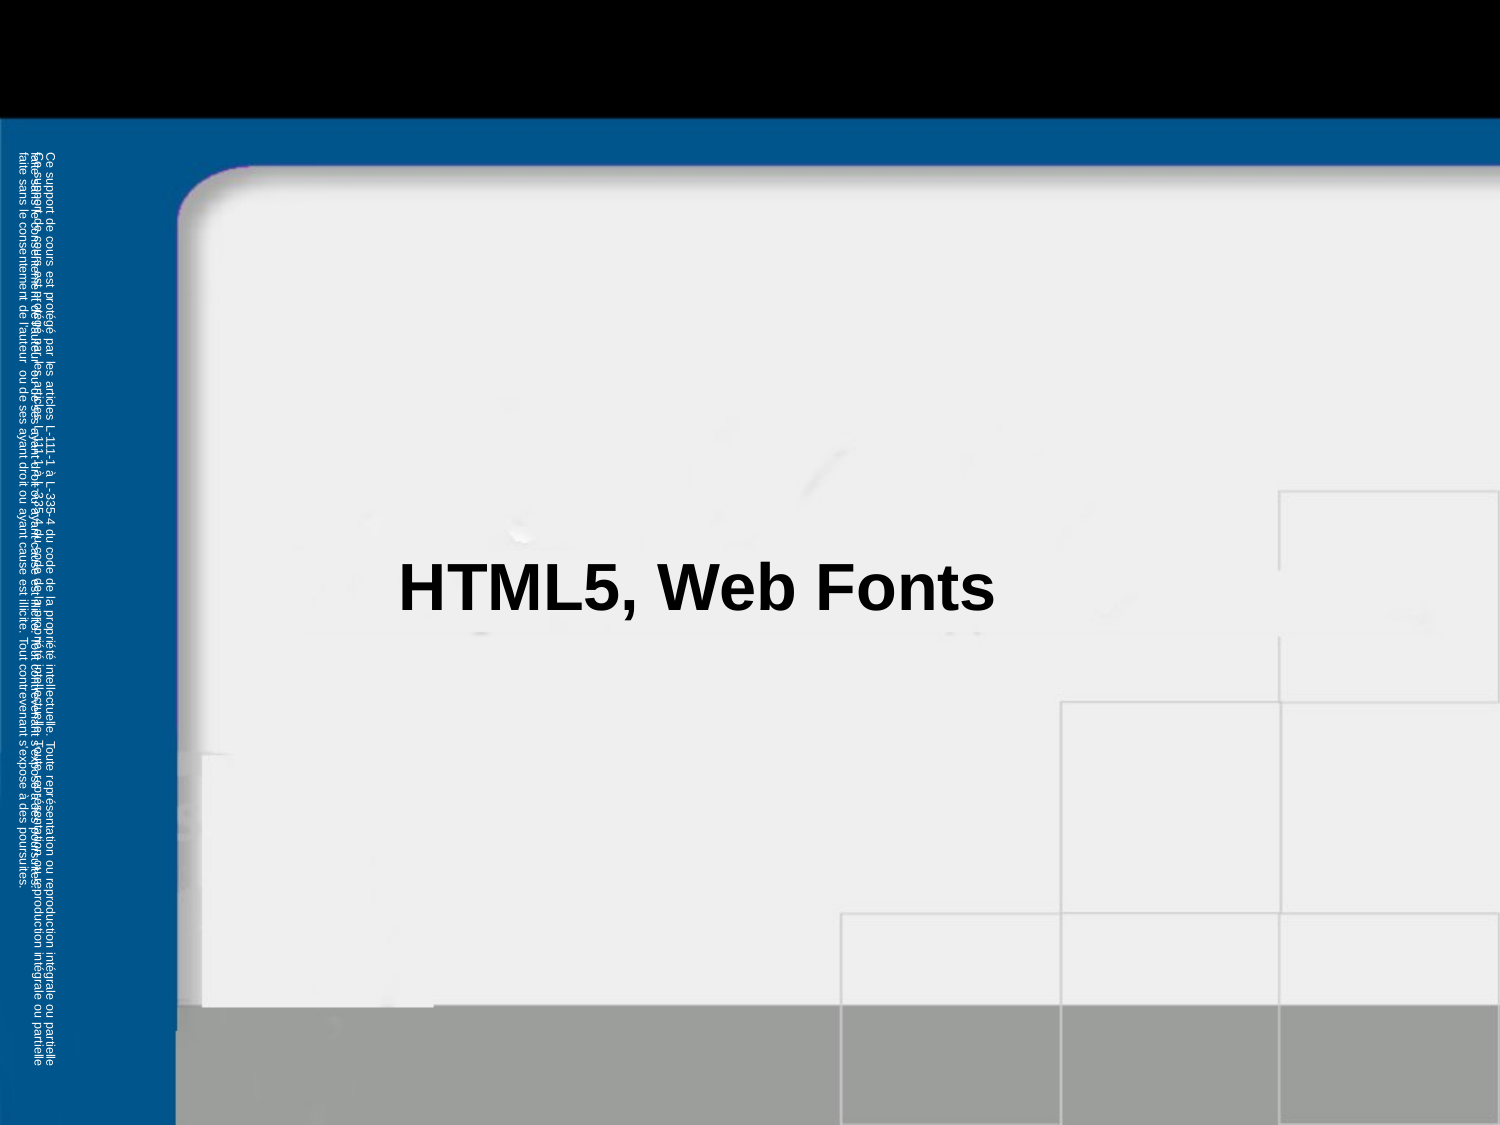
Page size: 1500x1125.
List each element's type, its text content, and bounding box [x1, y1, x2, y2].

title HTML5, Web Fonts [383, 526, 1330, 632]
picture [0, 0, 1500, 1125]
